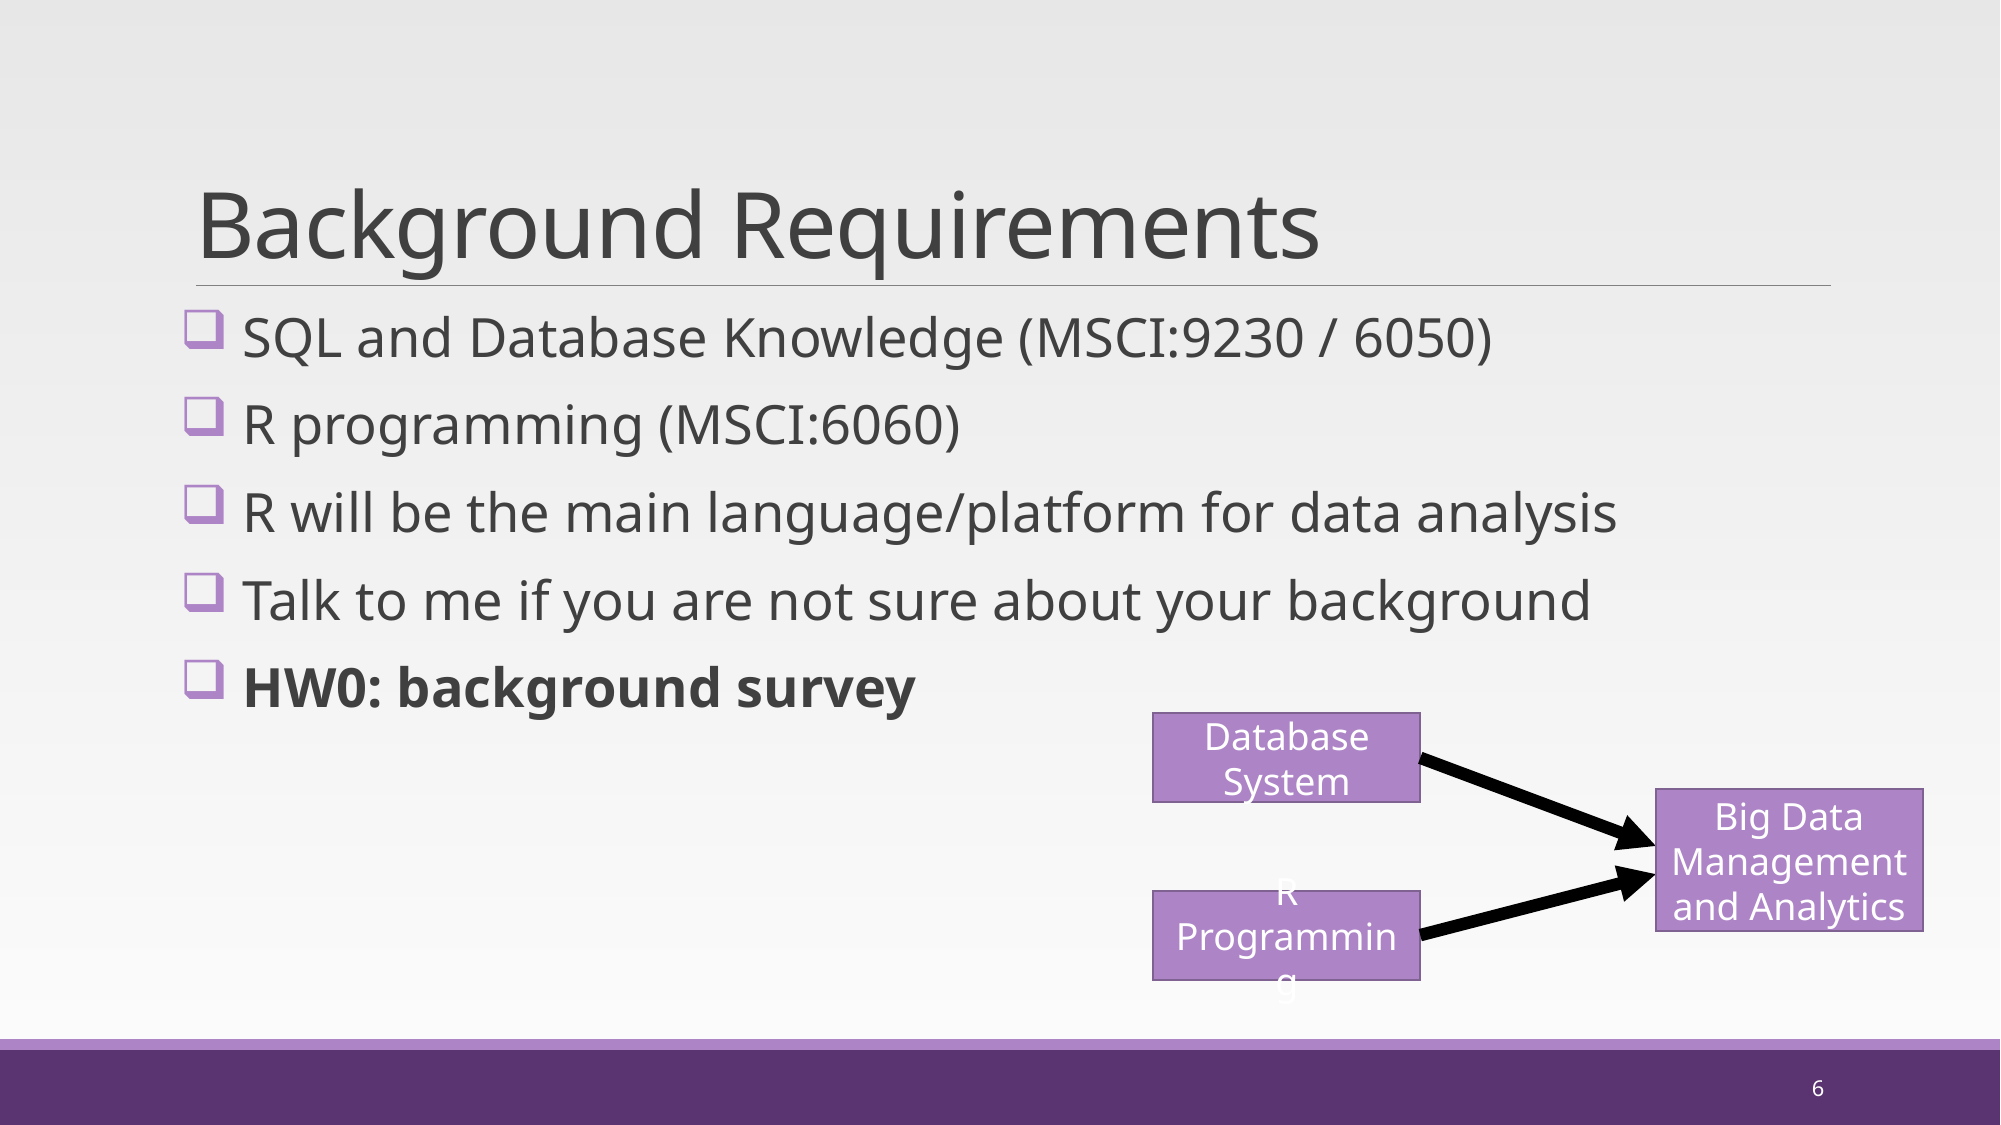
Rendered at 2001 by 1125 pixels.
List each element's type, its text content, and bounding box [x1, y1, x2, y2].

text_box R Programming [1152, 890, 1421, 981]
text_box Database System [1152, 712, 1421, 803]
list SQL and Database Knowledge (MSCI:9230 / 6050) R programming (MSCI:6060) R will be the main language/platform for data analysis Talk to me if you are not sure about your background HW0: background survey [180, 302, 1830, 1008]
slide_number 6 [1624, 1059, 1840, 1120]
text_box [1420, 757, 1656, 846]
title Background Requirements [180, 47, 1830, 285]
text_box Big Data Management and Analytics [1655, 788, 1924, 932]
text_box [1420, 874, 1656, 936]
